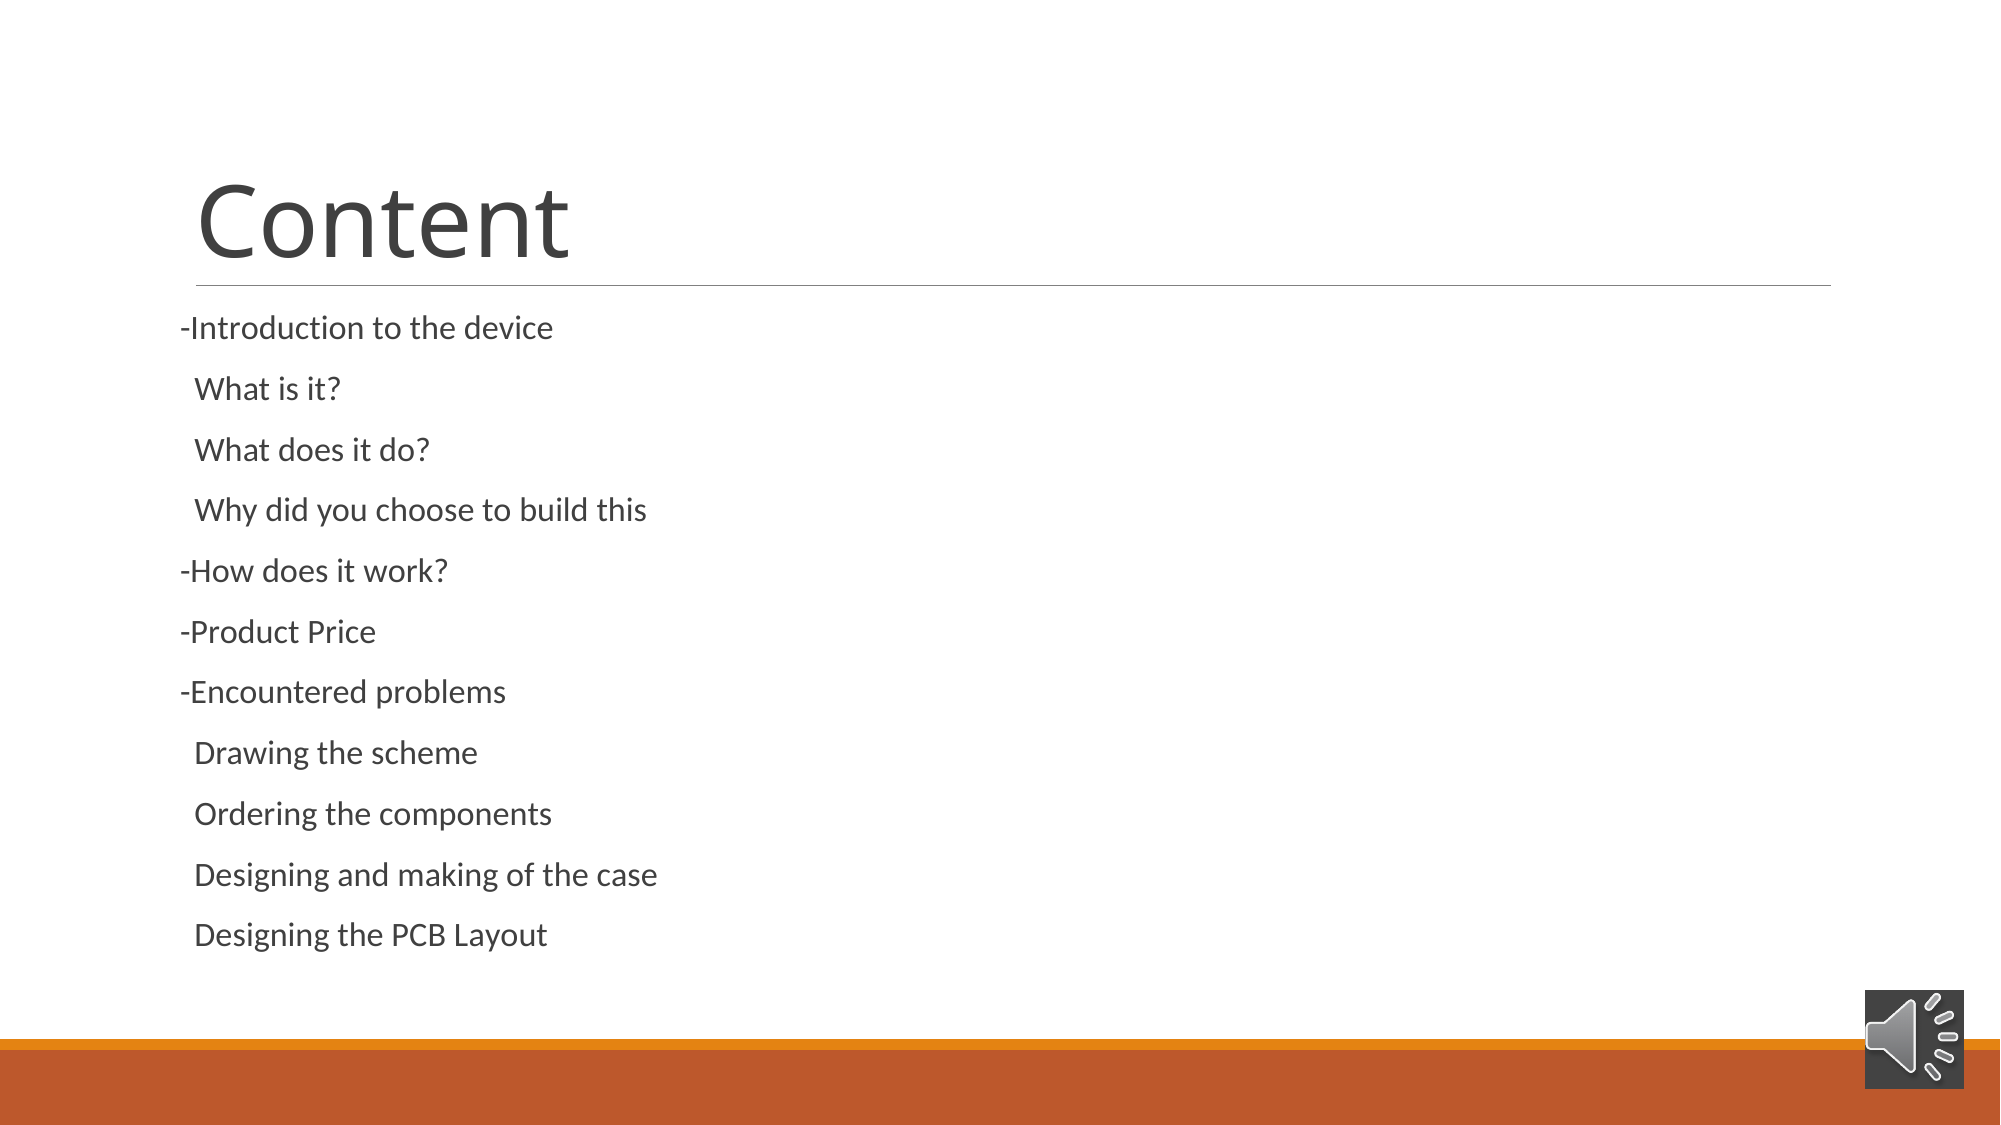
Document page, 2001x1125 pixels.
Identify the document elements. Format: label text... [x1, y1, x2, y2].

picture [1864, 989, 1966, 1091]
title Content [180, 47, 1830, 285]
list -Introduction to the device What is it? What does it do? Why did you choose to build this -How does it work? -Product Price -Encountered problems Drawing the scheme Ordering the components Designing and making of the case Designing the PCB Layout [180, 302, 1830, 963]
